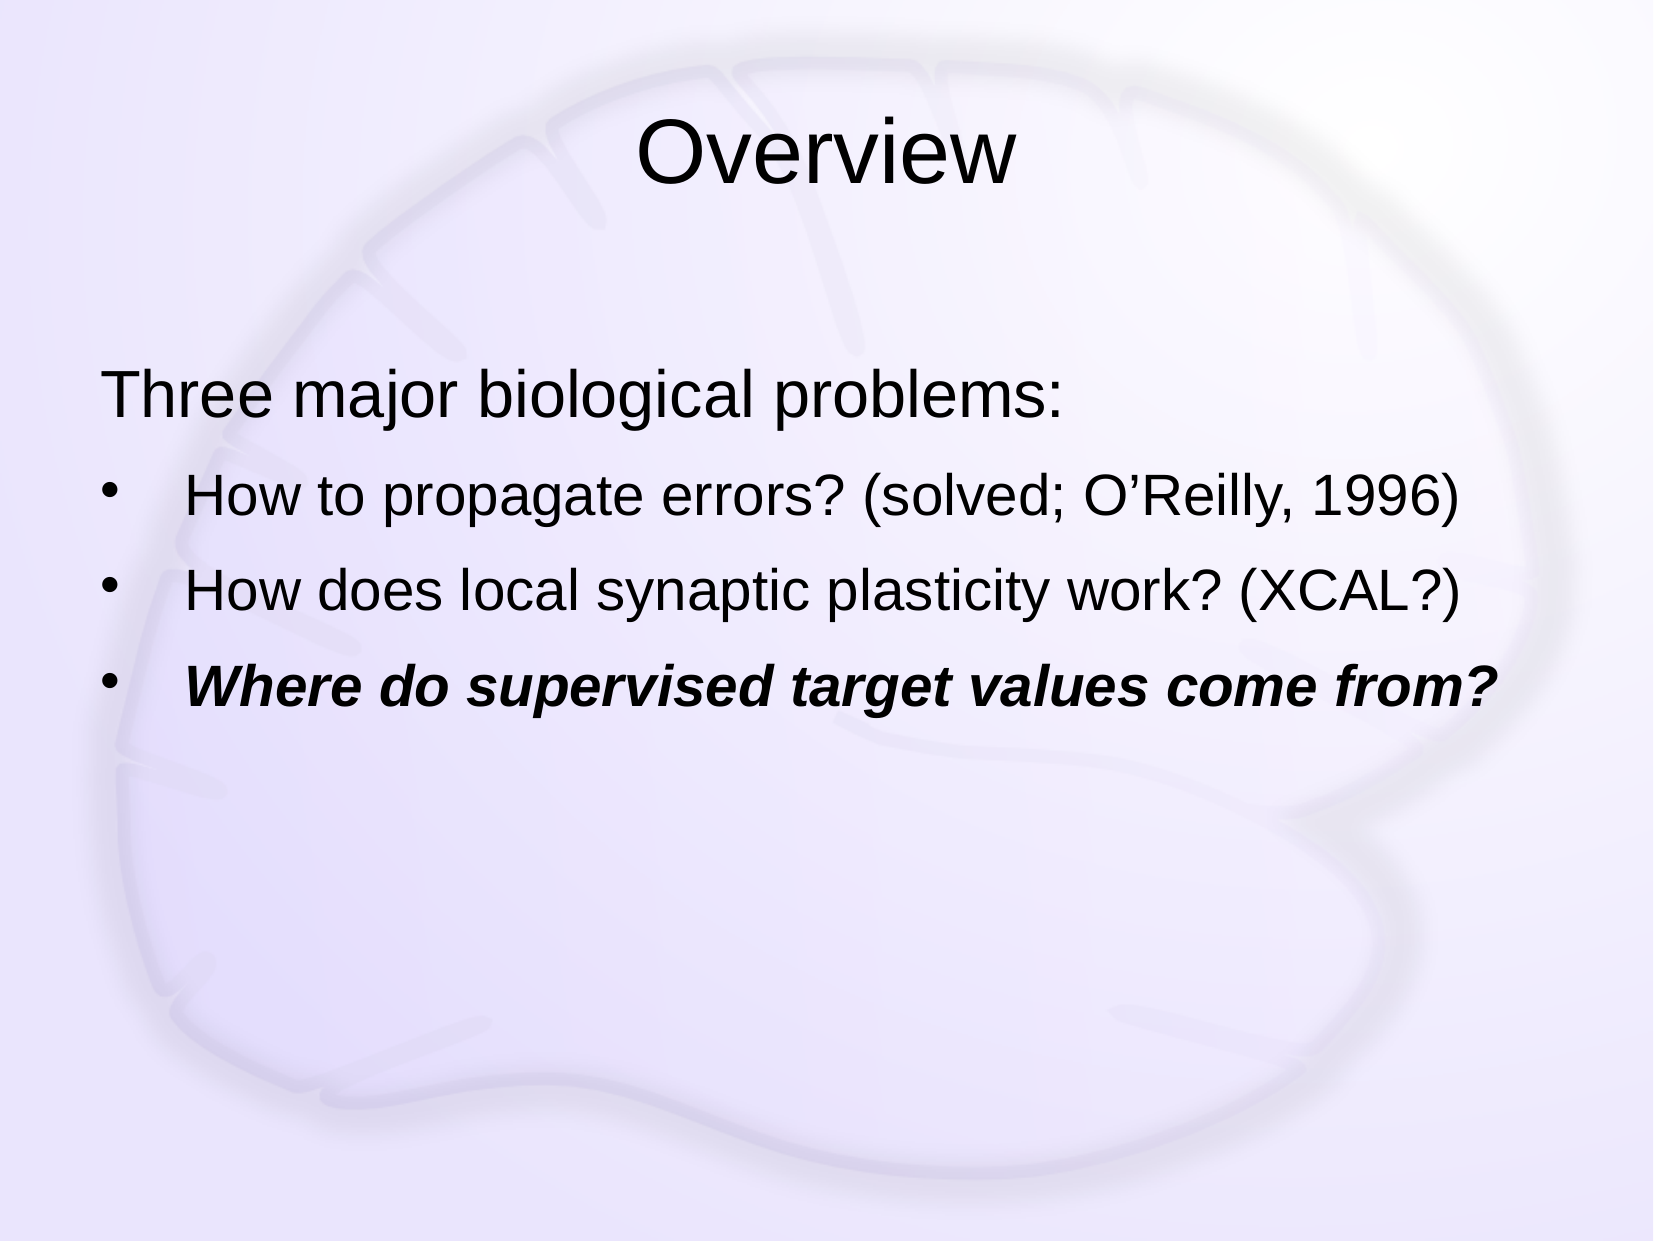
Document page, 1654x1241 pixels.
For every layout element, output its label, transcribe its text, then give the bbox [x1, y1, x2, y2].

title Overview [82, 49, 1571, 257]
picture [0, 0, 1654, 1241]
list Three major biological problems: How to propagate errors? (solved; O’Reilly, 1996) How does local synaptic plasticity work? (XCAL?) Where do supervised target values come from? [82, 357, 1571, 1110]
